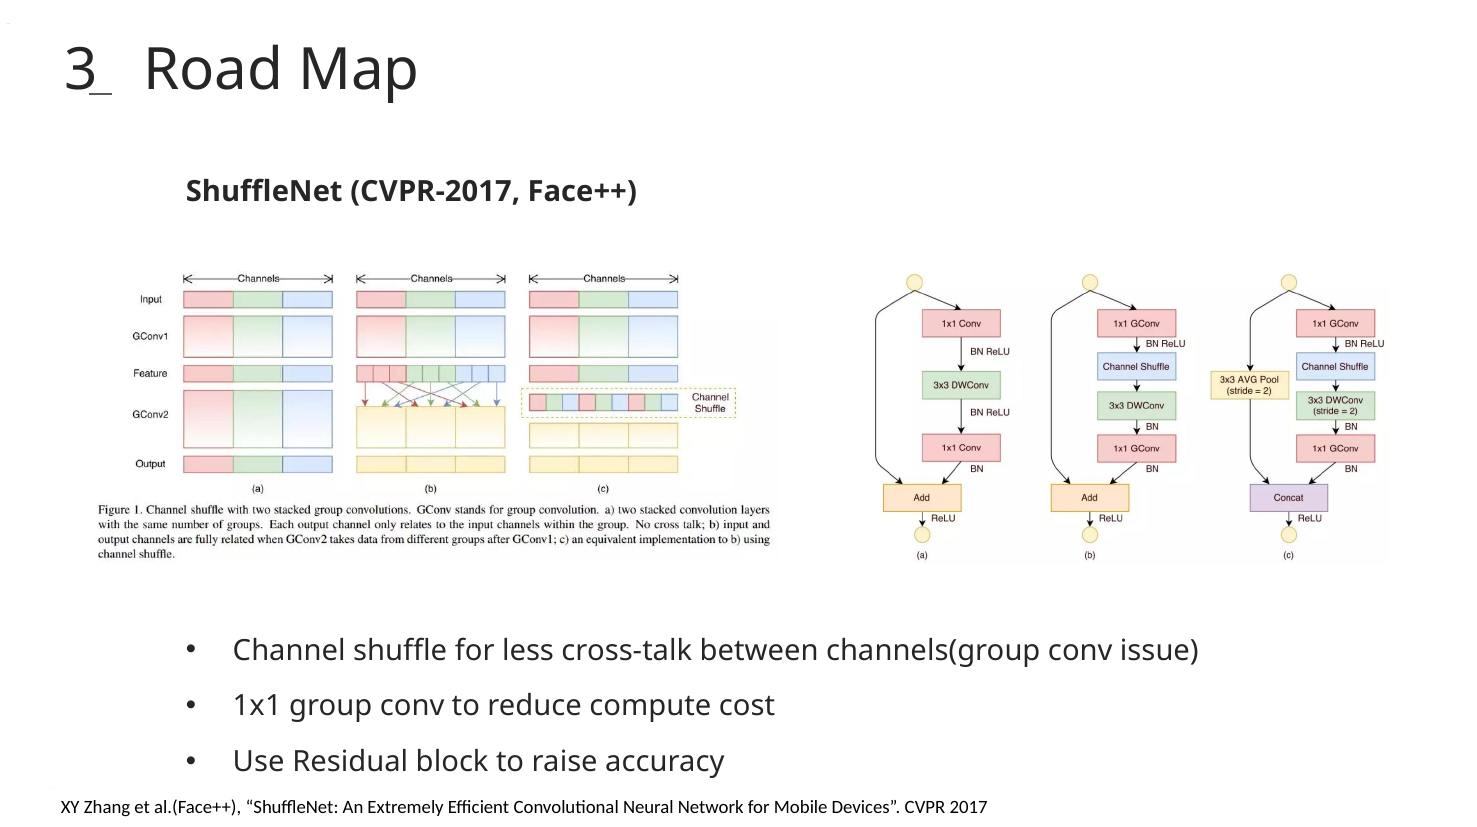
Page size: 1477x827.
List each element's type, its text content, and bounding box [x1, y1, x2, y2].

text_box Channel shuffle for less cross-talk between channels(group conv issue) 1x1 group conv to reduce compute cost Use Residual block to raise accuracy [171, 602, 1471, 785]
text_box 3 Road Map [5, 23, 479, 109]
picture [856, 255, 1389, 563]
text_box ShuffleNet (CVPR-2017, Face++) [171, 165, 1211, 215]
text_box XY Zhang et al.(Face++), “ShuffleNet: An Extremely Efficient Convolutional Neural Network for Mobile Devices”. CVPR 2017 [46, 787, 1471, 825]
picture [88, 255, 779, 563]
